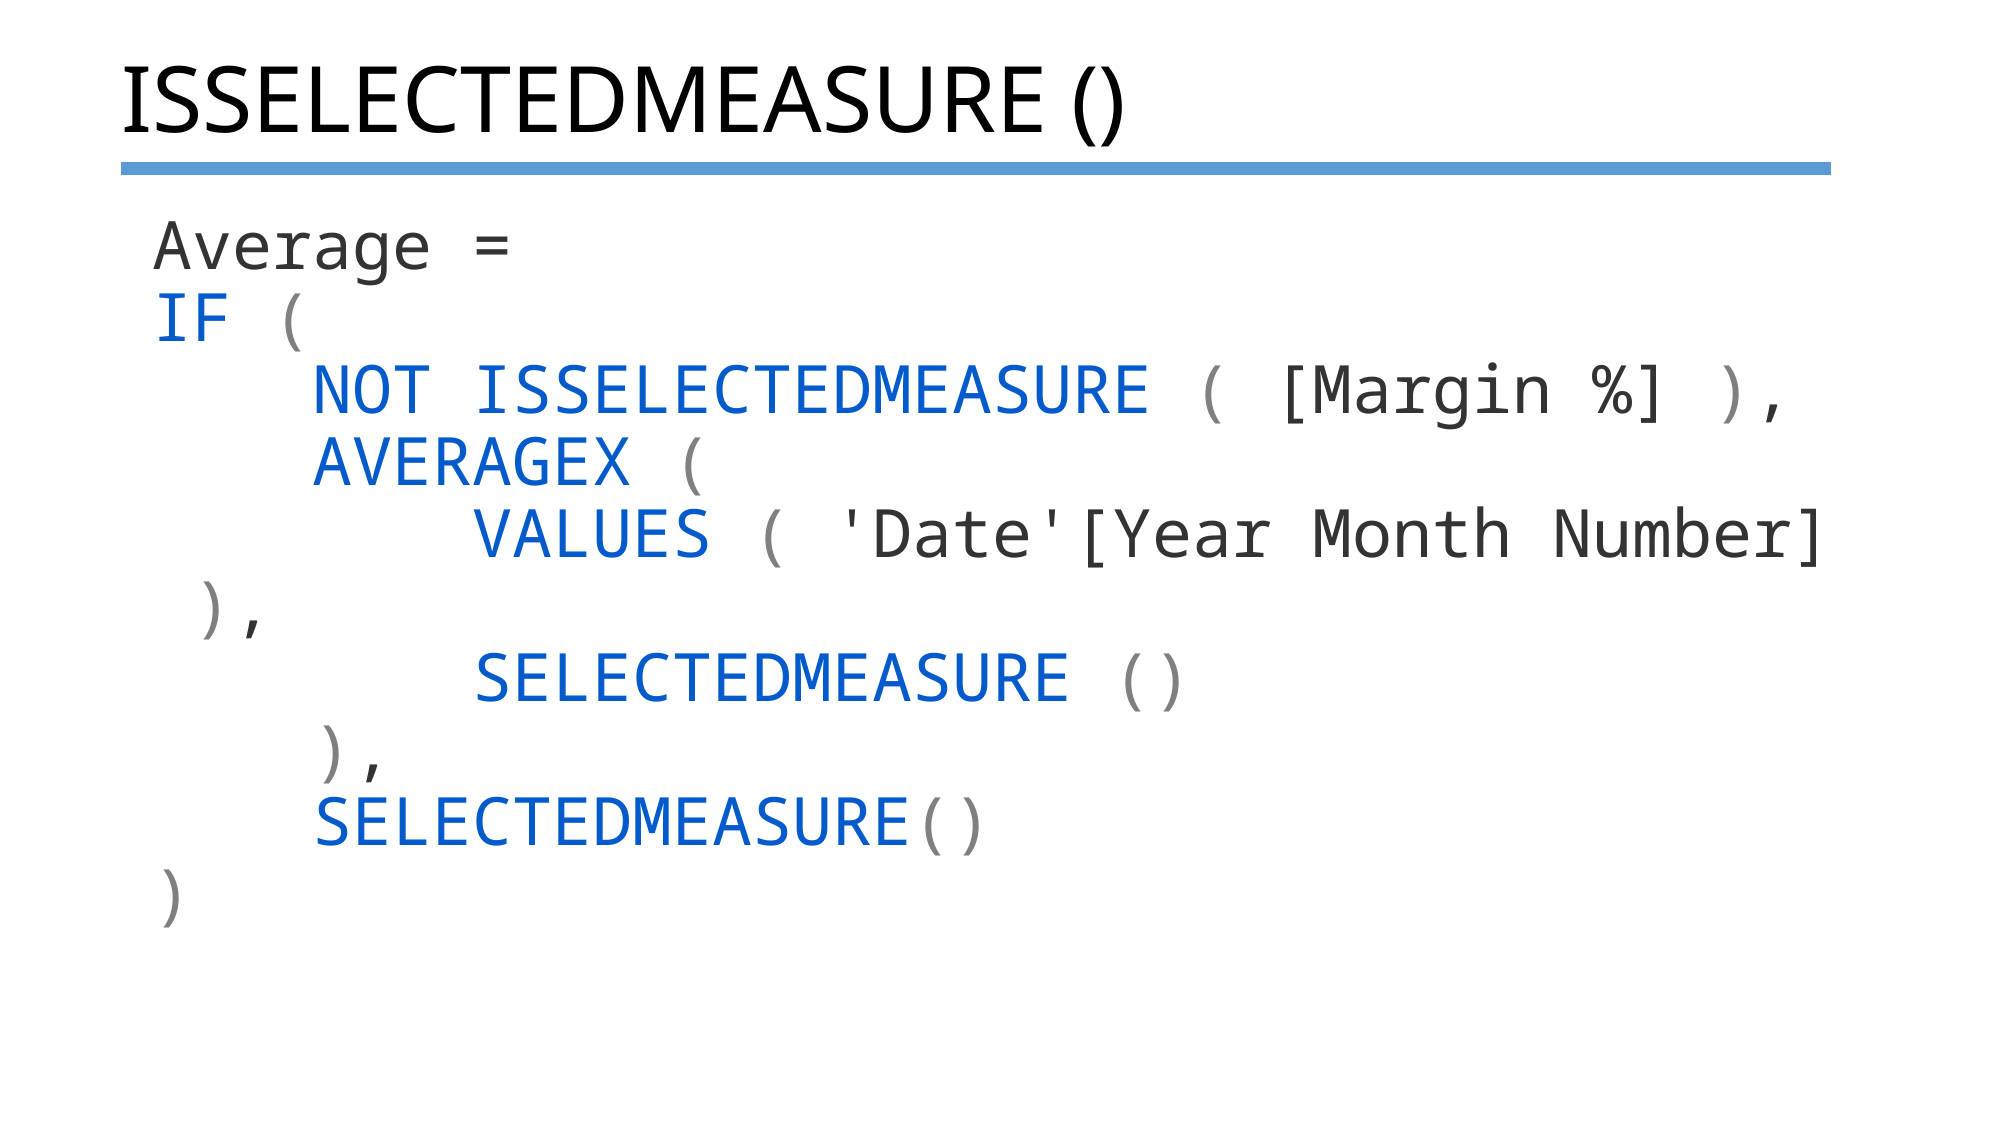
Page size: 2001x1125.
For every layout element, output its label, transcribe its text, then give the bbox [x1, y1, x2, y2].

text_box ISSELECTEDMEASURE () [106, 19, 1832, 187]
list Average = IF ( NOT ISSELECTEDMEASURE ( [Margin %] ), AVERAGEX ( VALUES ( 'Date'[Year Month Number] ), SELECTEDMEASURE () ), SELECTEDMEASURE() ) [137, 204, 1863, 1014]
